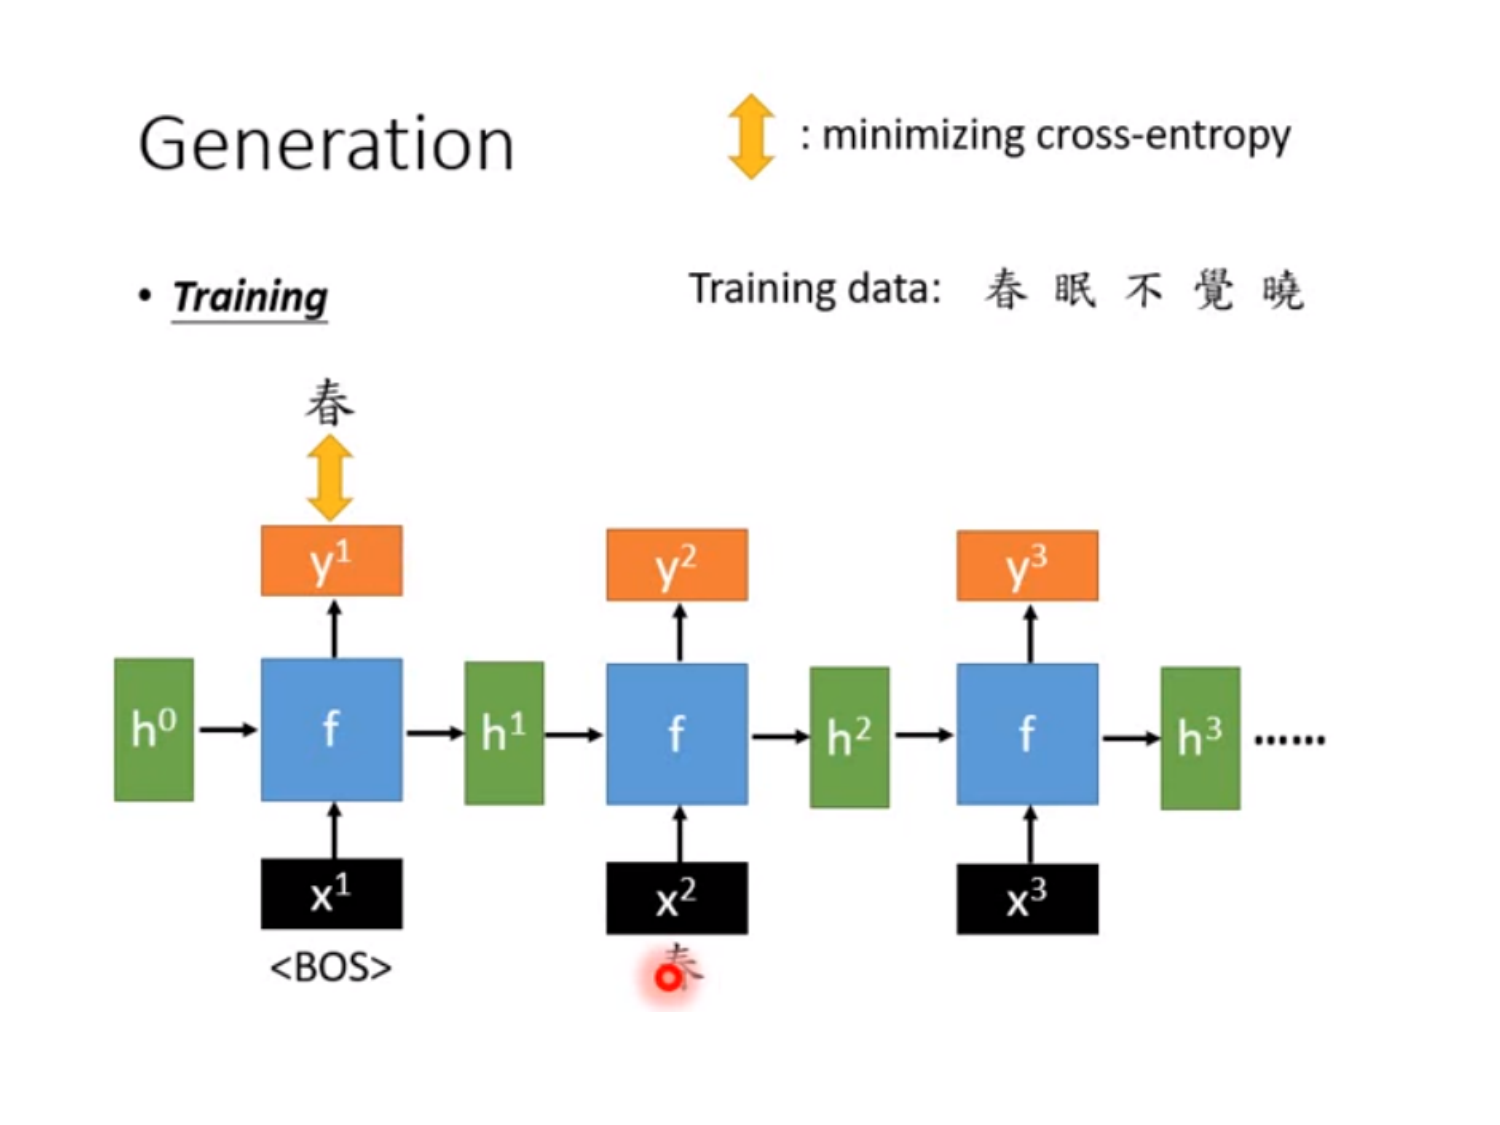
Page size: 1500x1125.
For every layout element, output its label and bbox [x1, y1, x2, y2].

picture [76, 54, 1363, 1012]
